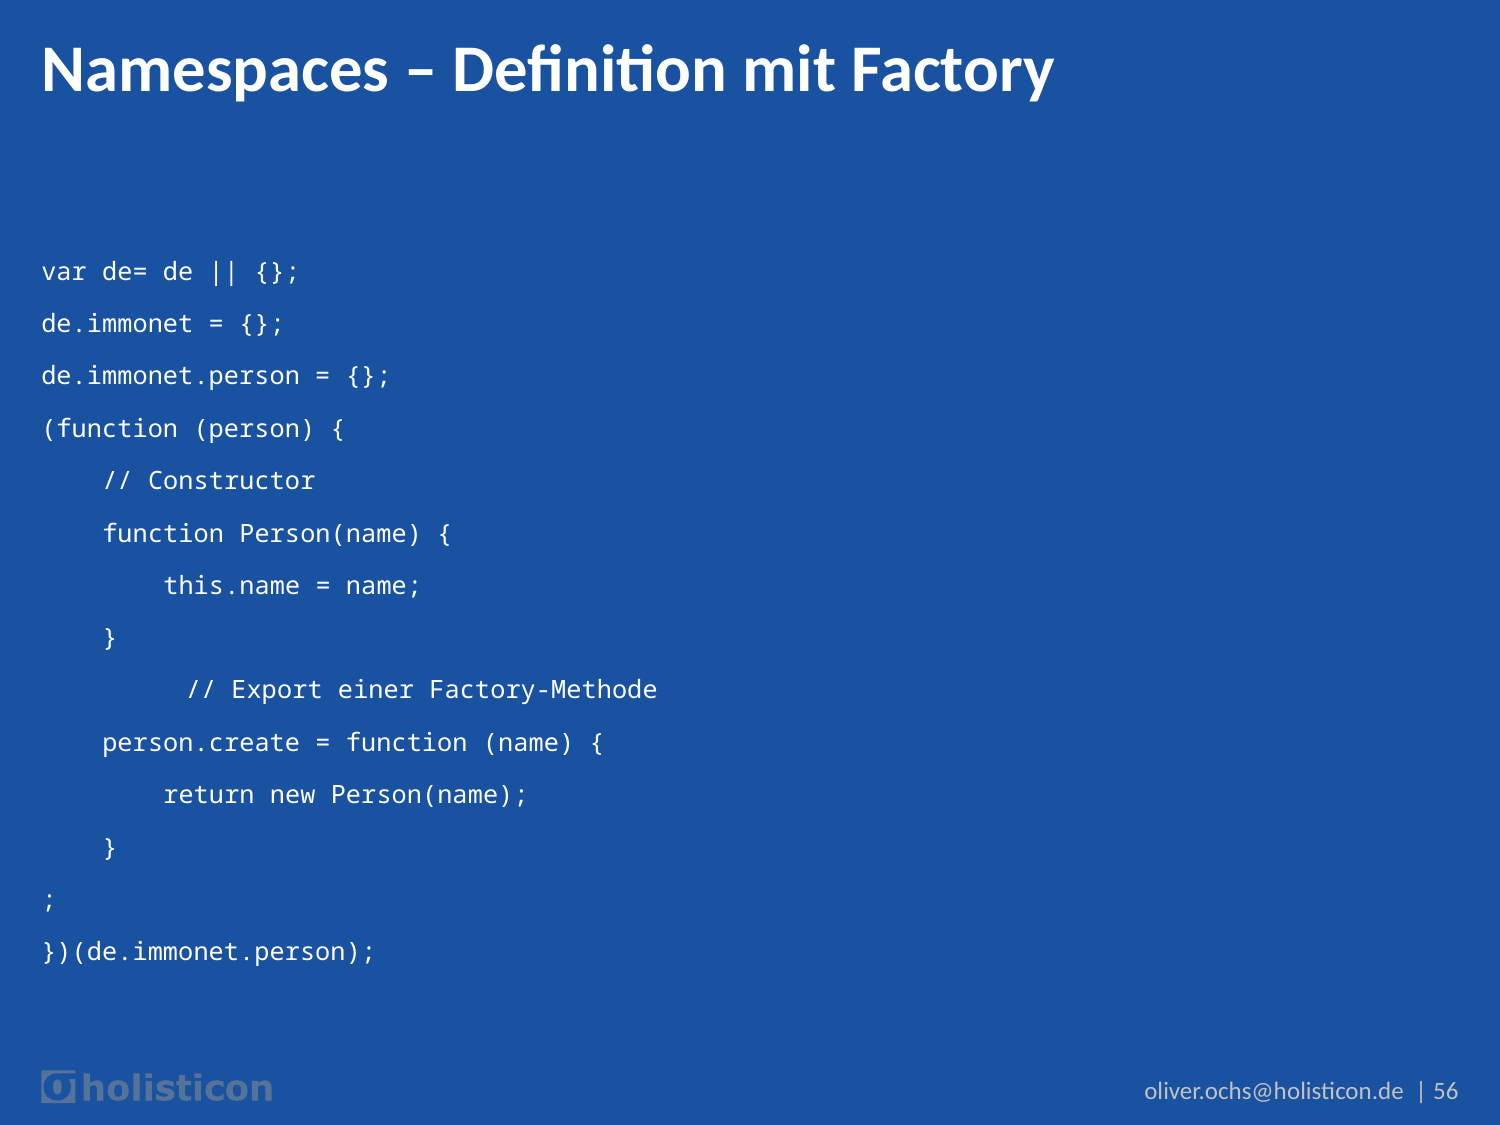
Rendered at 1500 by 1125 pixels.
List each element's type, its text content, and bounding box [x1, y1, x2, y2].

title Namespaces – Definition mit Factory [41, 24, 1436, 188]
list var de= de || {}; de.immonet = {}; de.immonet.person = {}; (function (person) { // Constructor function Person(name) { this.name = name; } // Export einer Factory-Methode person.create = function (name) { return new Person(name); } ; })(de.immonet.person); [41, 255, 1436, 973]
